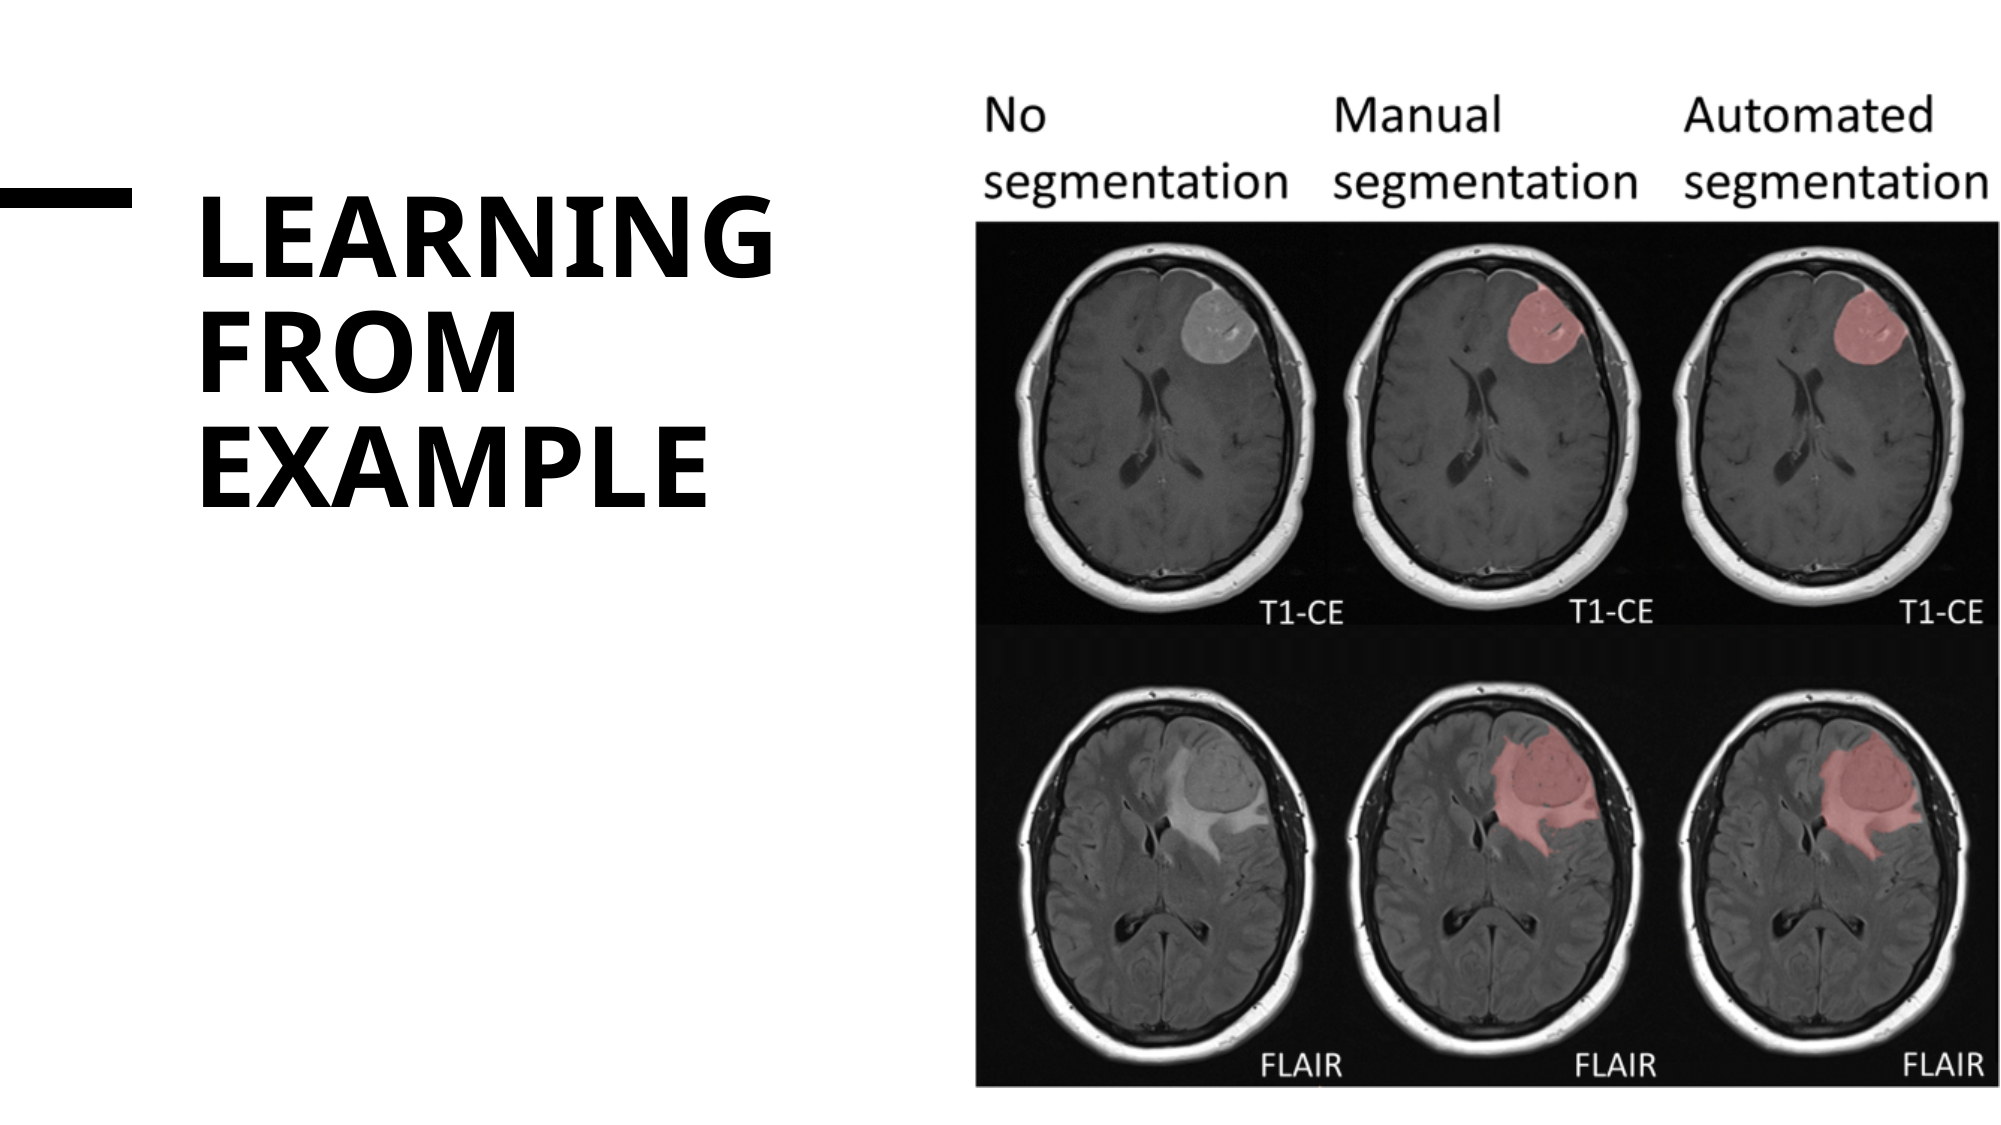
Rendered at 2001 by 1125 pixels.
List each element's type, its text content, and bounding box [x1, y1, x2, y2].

title Learning from example [178, 178, 869, 792]
picture [975, 93, 2000, 1088]
